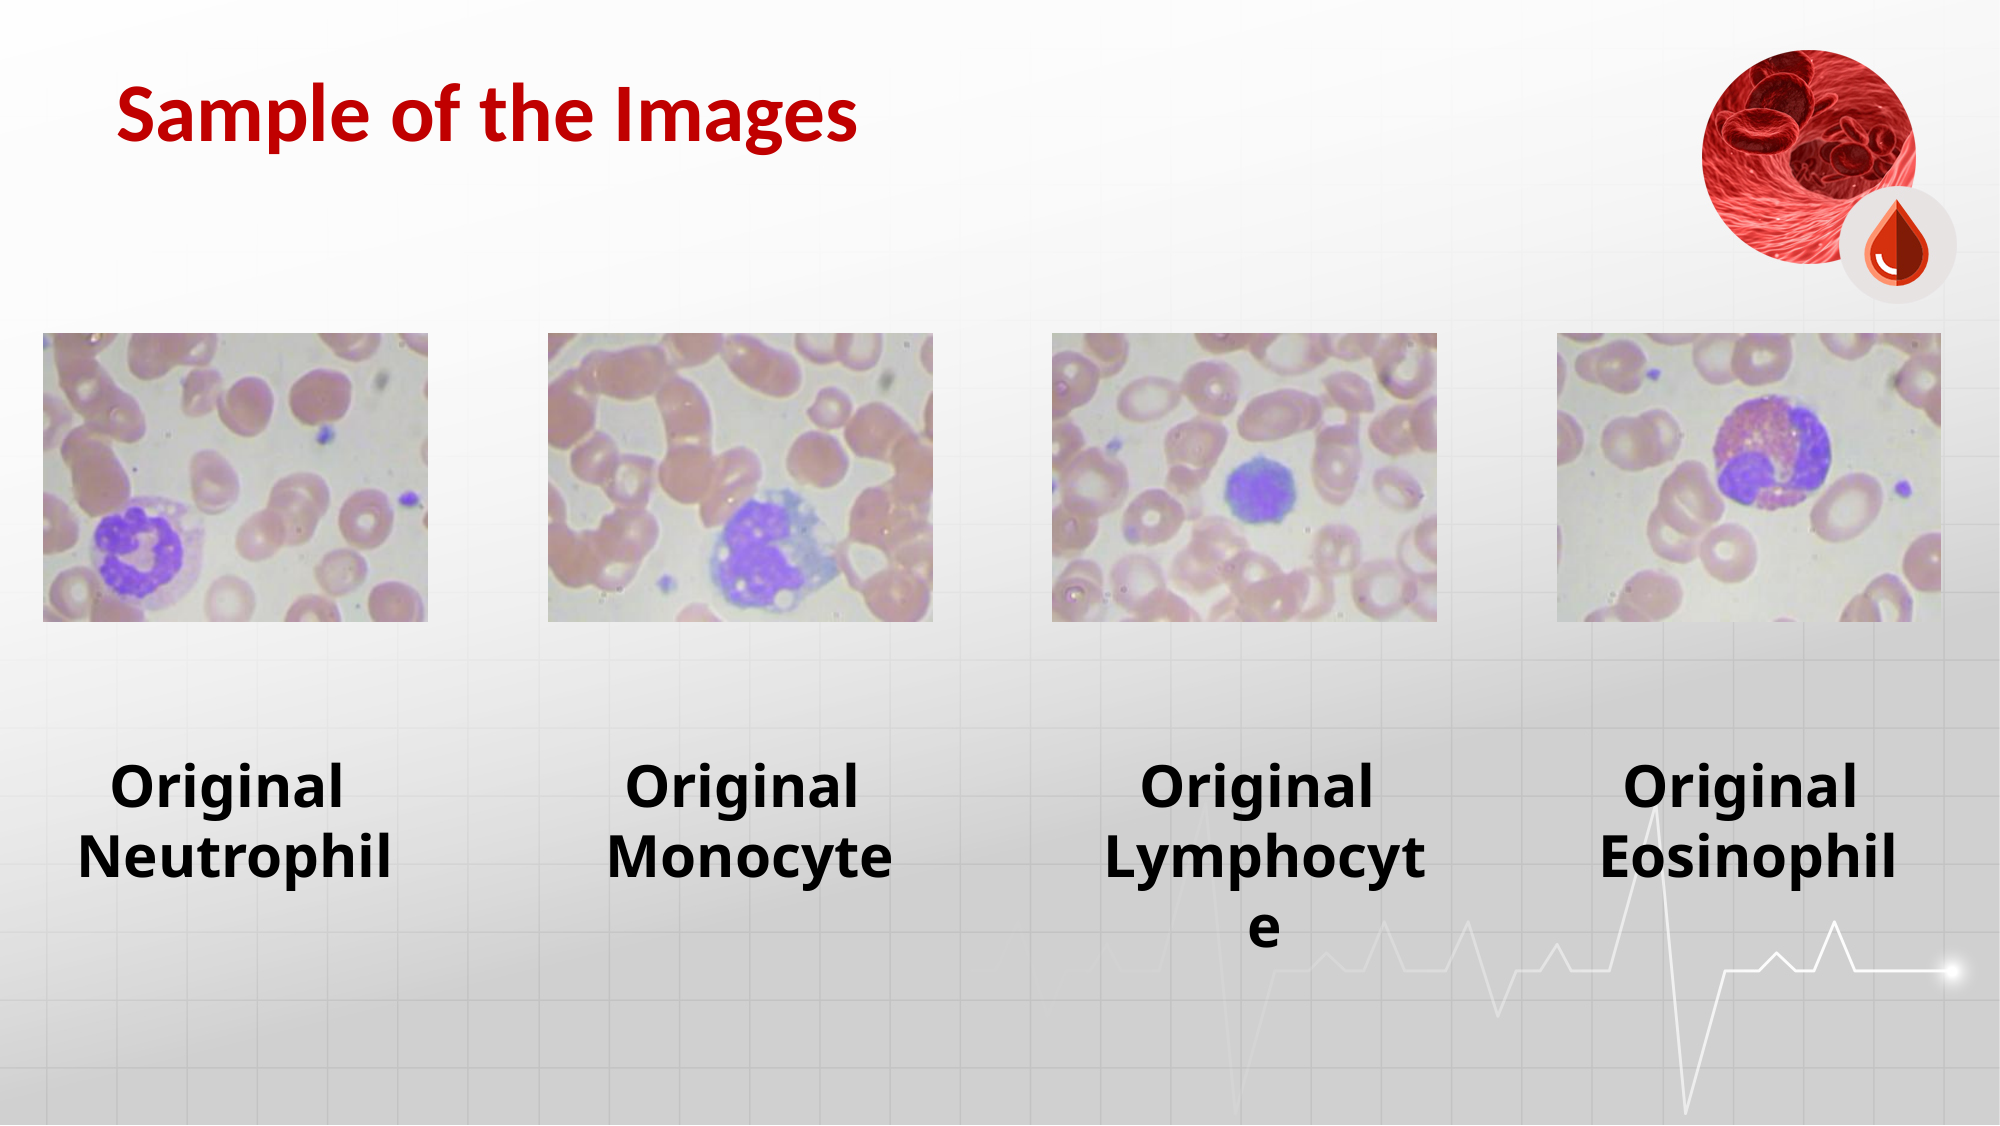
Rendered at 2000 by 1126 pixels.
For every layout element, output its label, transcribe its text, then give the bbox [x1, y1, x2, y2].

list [43, 333, 428, 622]
text_box Original Neutrophil [57, 742, 413, 897]
title Sample of the Images [99, 42, 1900, 174]
text_box Original Eosinophil [1571, 742, 1926, 897]
text_box Original Monocyte [572, 742, 928, 897]
text_box Original Lymphocyte [1087, 742, 1443, 968]
picture [0, 0, 2000, 1125]
